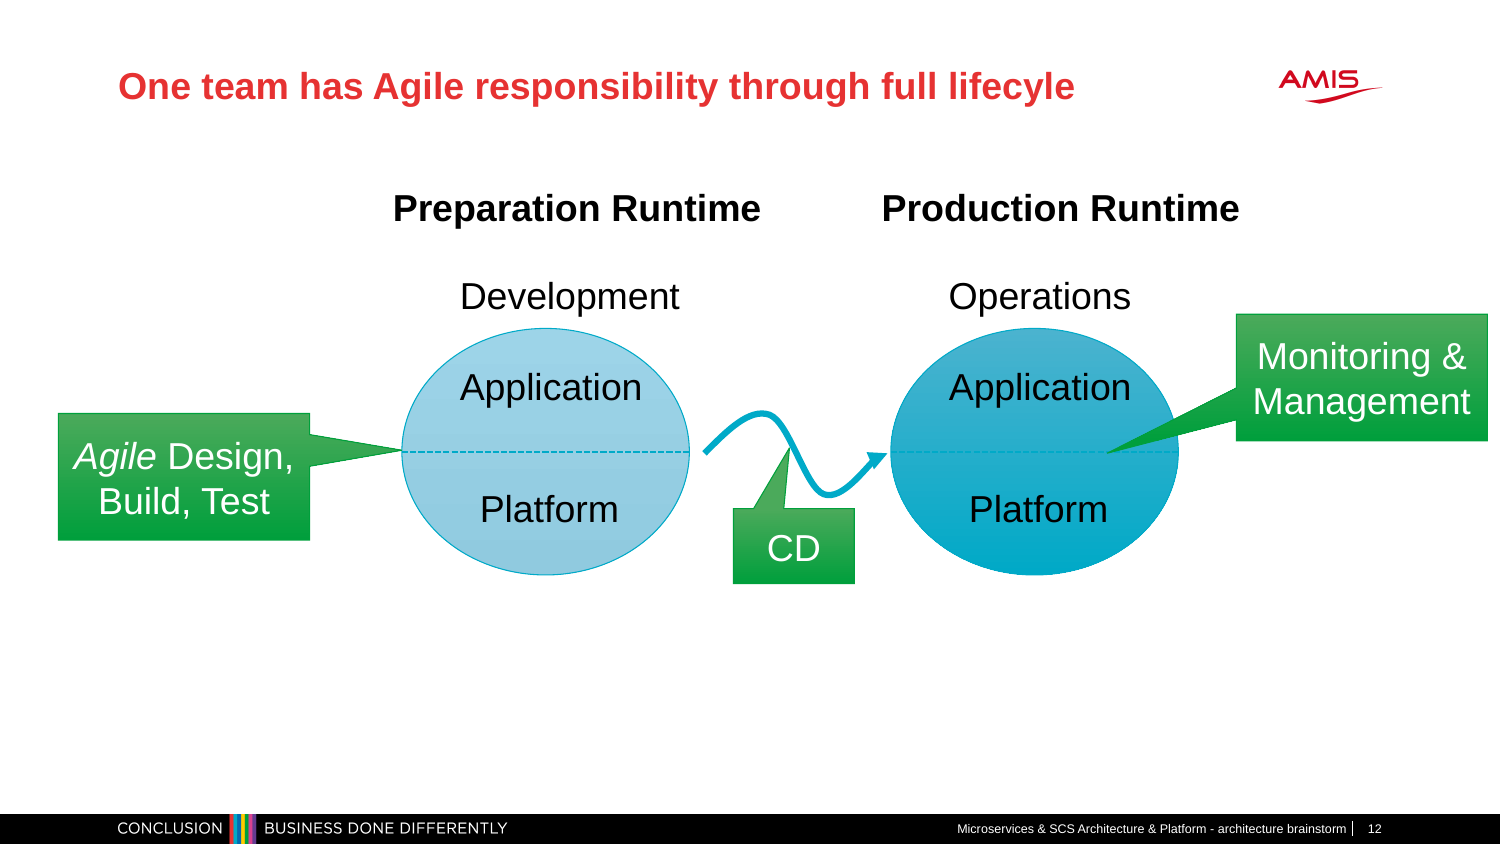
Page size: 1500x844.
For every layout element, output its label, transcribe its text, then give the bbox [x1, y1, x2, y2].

picture [1205, 58, 1388, 106]
text_box [704, 412, 889, 496]
text_box [890, 452, 1179, 576]
picture [239, 814, 1500, 844]
text_box [401, 452, 690, 576]
text_box Platform [465, 477, 635, 538]
text_box [455, 327, 636, 355]
text_box Operations [933, 264, 1147, 325]
text_box Preparation Runtime [378, 176, 777, 237]
text_box [944, 327, 1125, 355]
title One team has Agile responsibility through full lifecyle [118, 47, 1205, 130]
text_box Application [444, 355, 658, 416]
text_box Application [933, 355, 1147, 416]
text_box Monitoring & Management [1110, 313, 1488, 451]
text_box Production Runtime [866, 176, 1256, 237]
text_box [1122, 436, 1179, 451]
text_box [890, 363, 1174, 451]
text_box CD [732, 447, 855, 585]
text_box Platform [954, 477, 1124, 538]
text_box Agile Design, Build, Test [57, 412, 402, 541]
footer Microservices & SCS Architecture & Platform - architecture brainstorm [814, 820, 1347, 839]
text_box [401, 363, 690, 451]
slide_number 12 [1358, 820, 1382, 839]
text_box Development [445, 264, 696, 325]
picture [0, 814, 236, 844]
text_box [0, 211, 290, 757]
